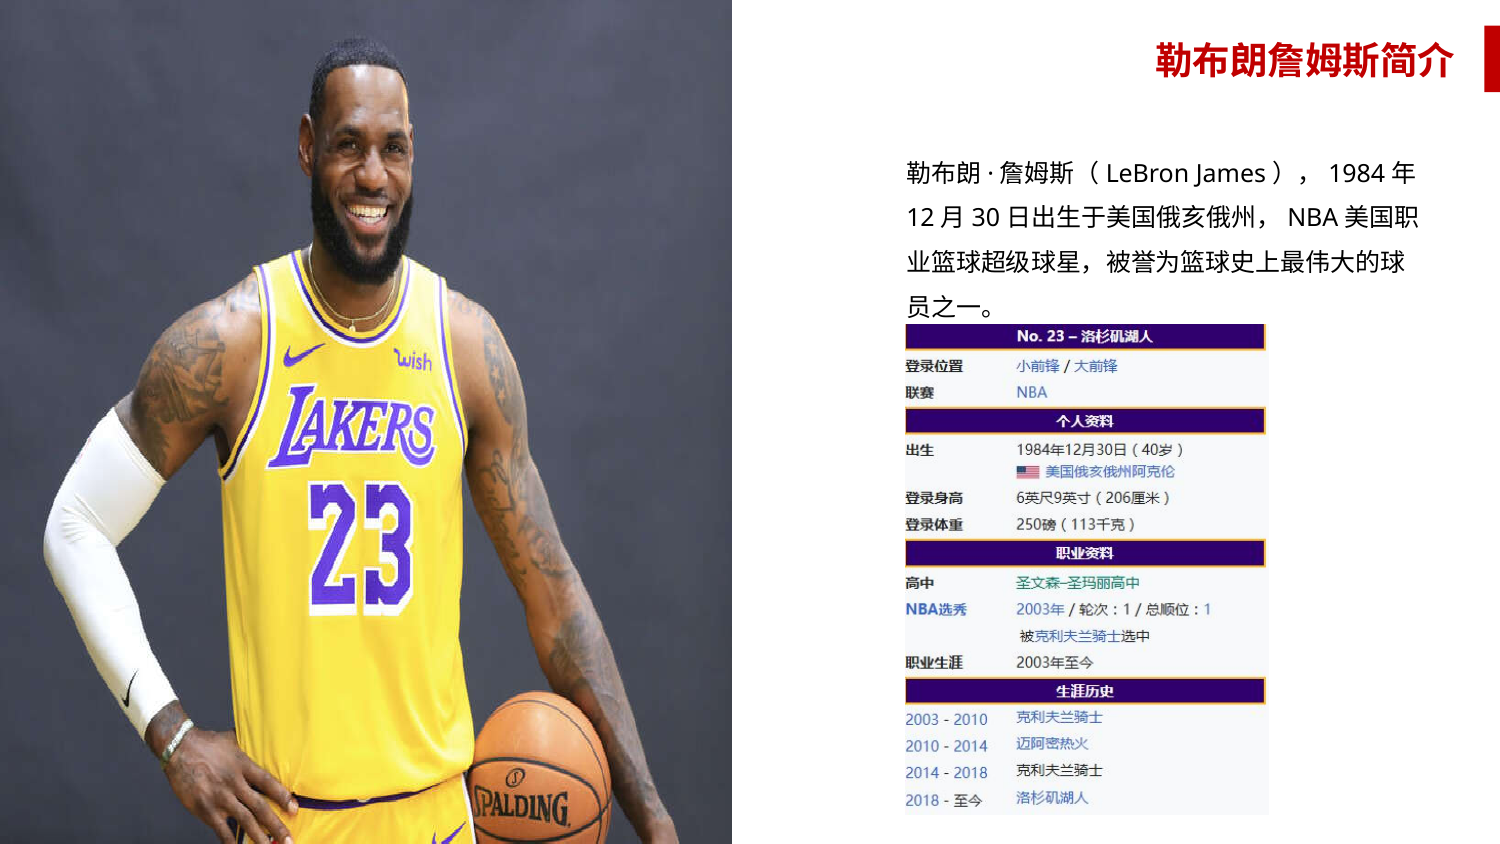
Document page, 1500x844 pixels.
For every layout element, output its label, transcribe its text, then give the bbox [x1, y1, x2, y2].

text_box [1482, 24, 1500, 94]
picture [0, 0, 732, 844]
picture [905, 324, 1269, 815]
text_box 勒布朗·詹姆斯（LeBron James），1984年12月30日出生于美国俄亥俄州，NBA美国职业篮球超级球星，被誉为篮球史上最伟大的球员之一。 [895, 136, 1431, 328]
text_box 勒布朗詹姆斯简介 [1037, 31, 1467, 88]
